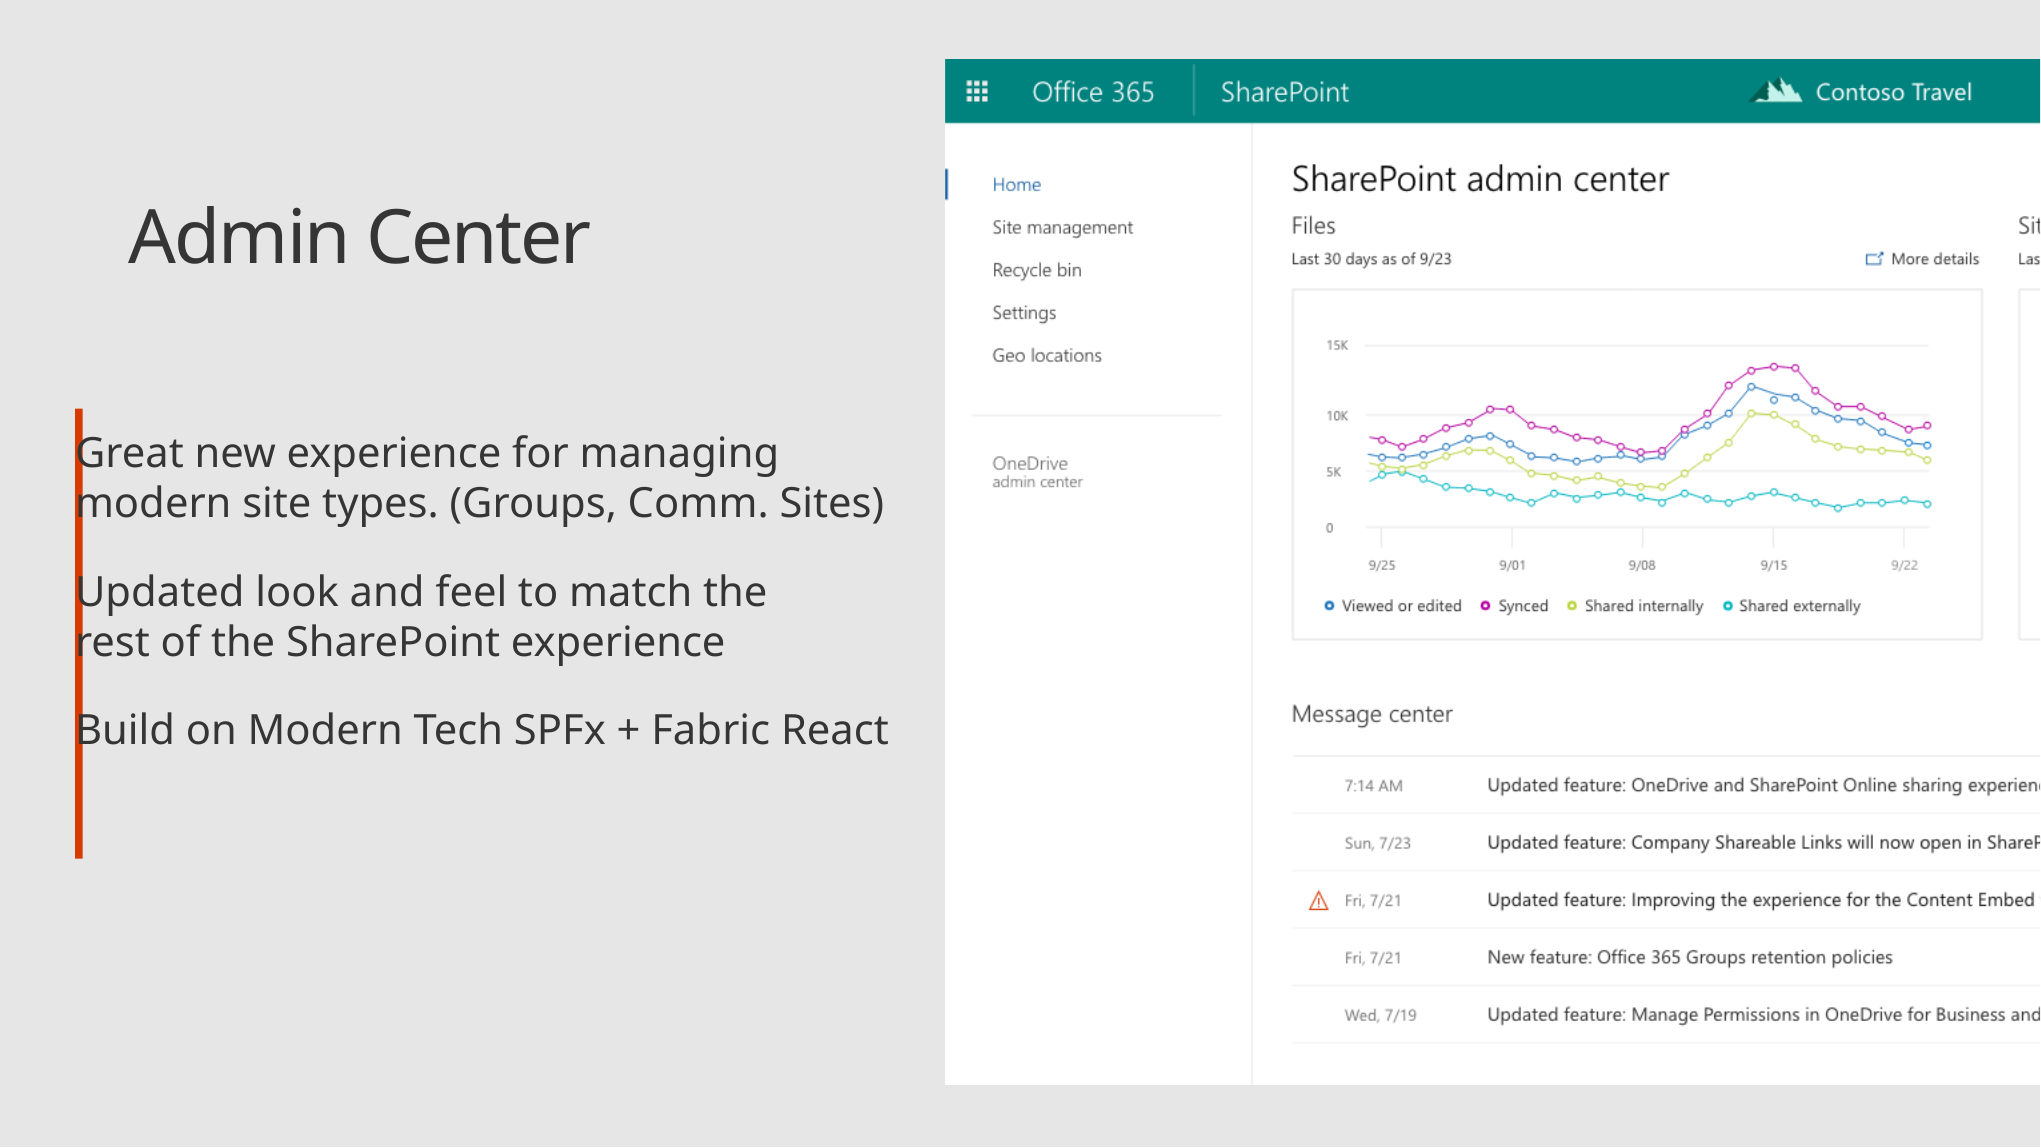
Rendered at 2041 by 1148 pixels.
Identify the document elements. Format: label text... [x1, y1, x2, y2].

title Admin Center [105, 183, 826, 335]
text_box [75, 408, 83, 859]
picture [944, 59, 2041, 1086]
